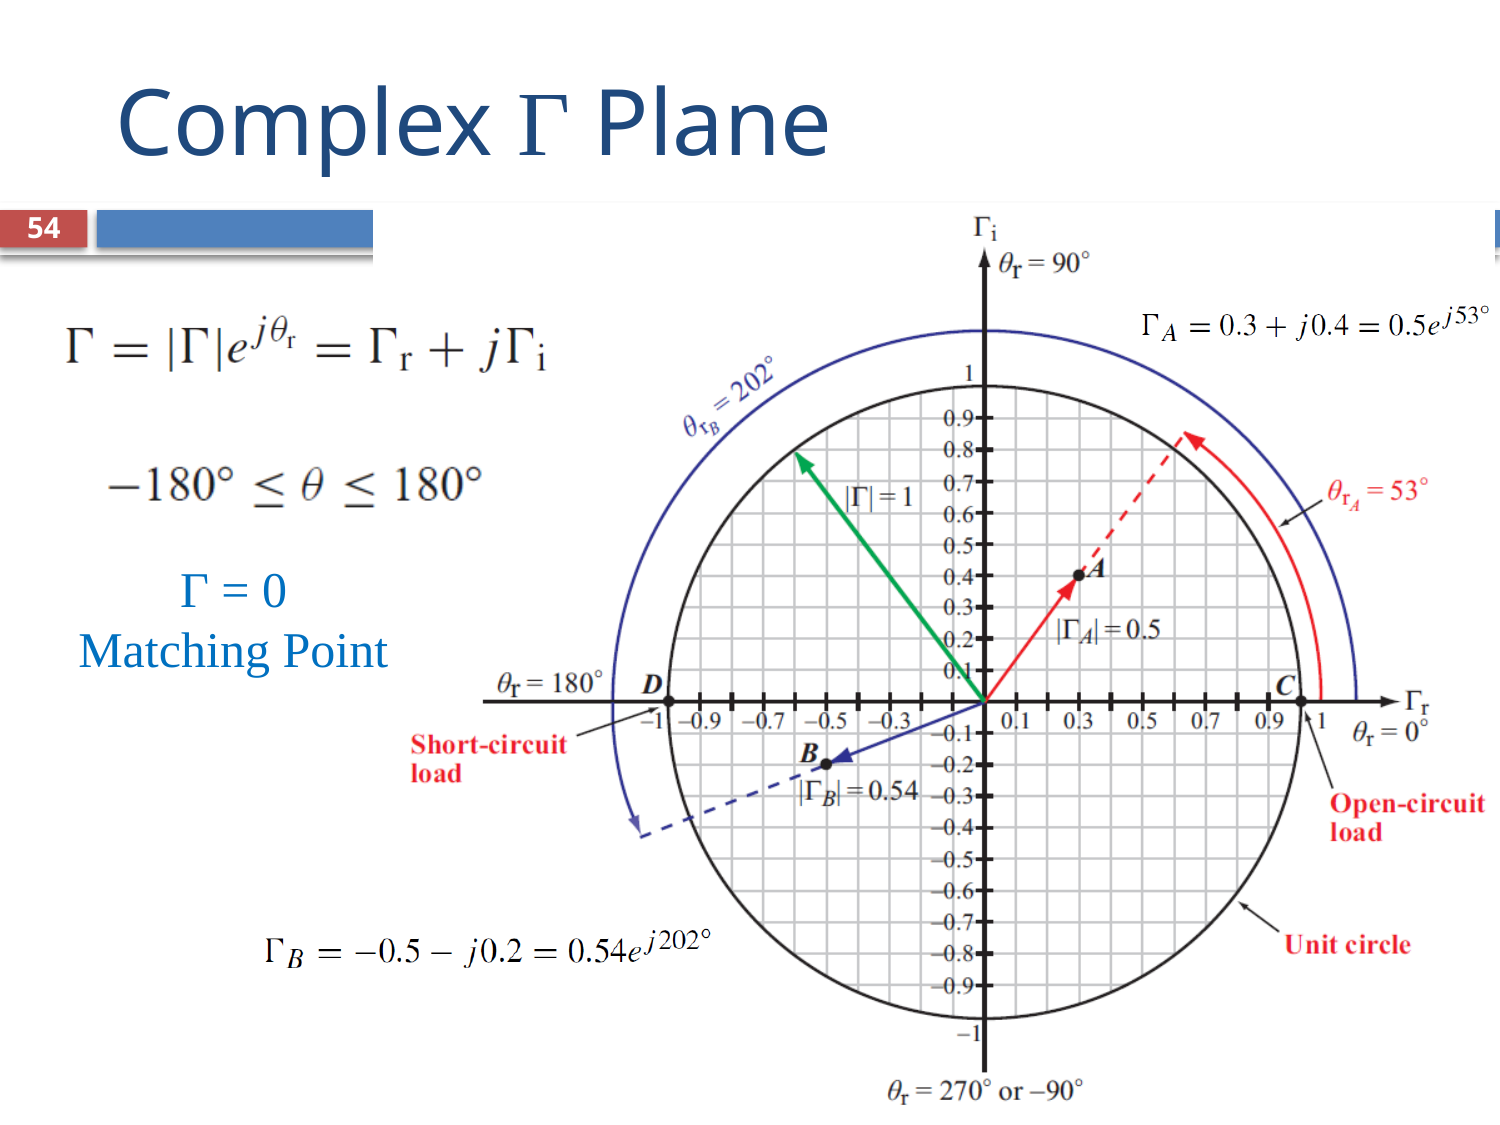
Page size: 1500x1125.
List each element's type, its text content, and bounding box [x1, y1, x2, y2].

picture [62, 309, 554, 384]
slide_number 54 [0, 208, 88, 249]
picture [262, 924, 713, 973]
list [373, 205, 1496, 1125]
text_box Γ = 0 Matching Point [58, 549, 367, 685]
title Complex Γ Plane [100, 37, 1438, 200]
picture [1139, 301, 1491, 345]
picture [106, 459, 483, 515]
